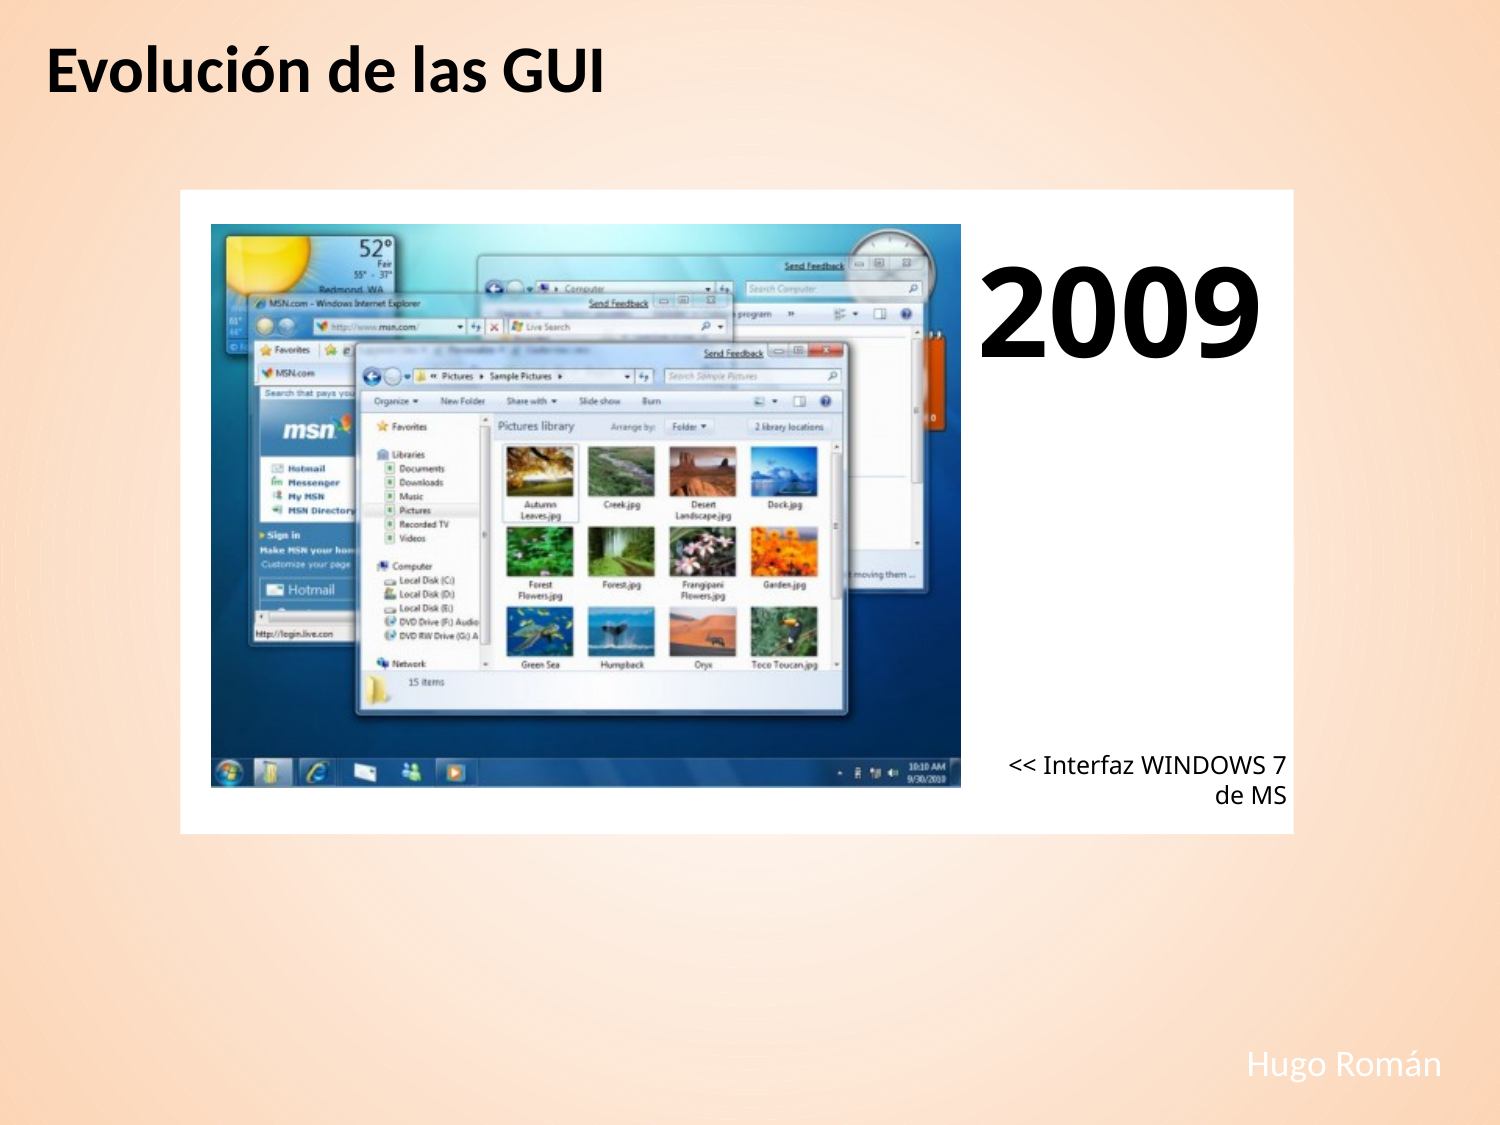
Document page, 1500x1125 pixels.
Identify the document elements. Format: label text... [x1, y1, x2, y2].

text_box Evolución de las GUI [31, 18, 623, 114]
text_box << Interfaz WINDOWS 7 de MS [927, 741, 1303, 817]
picture [210, 224, 962, 788]
text_box [178, 187, 1296, 836]
text_box 2009 [962, 224, 1291, 390]
